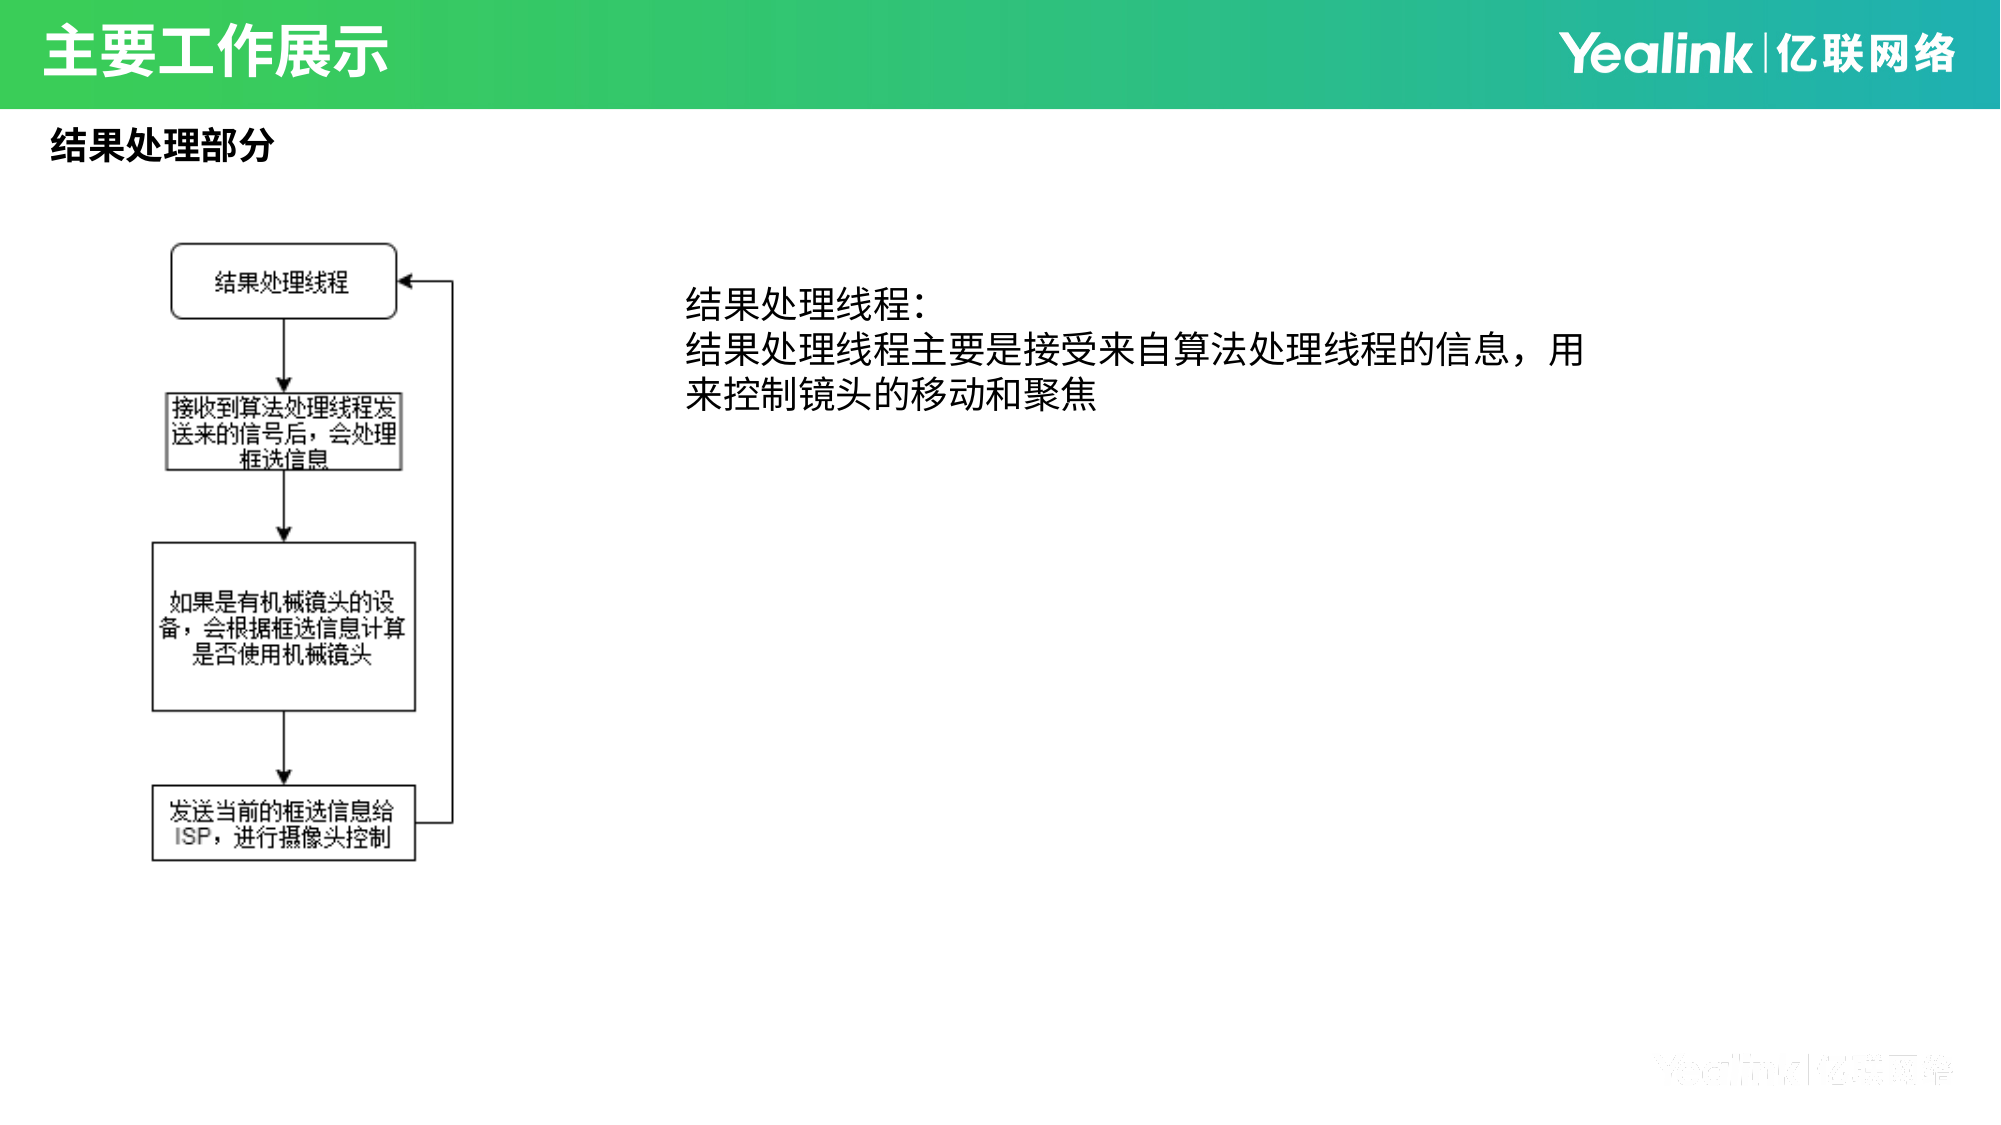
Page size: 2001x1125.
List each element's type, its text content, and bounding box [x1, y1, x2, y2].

text_box 结果处理线程： 结果处理线程主要是接受来自算法处理线程的信息，用来控制镜头的移动和聚焦 [670, 274, 1612, 469]
picture [0, 0, 2000, 1125]
text_box 结果处理部分 [35, 115, 802, 175]
text_box 主要工作展示 [26, 7, 574, 162]
